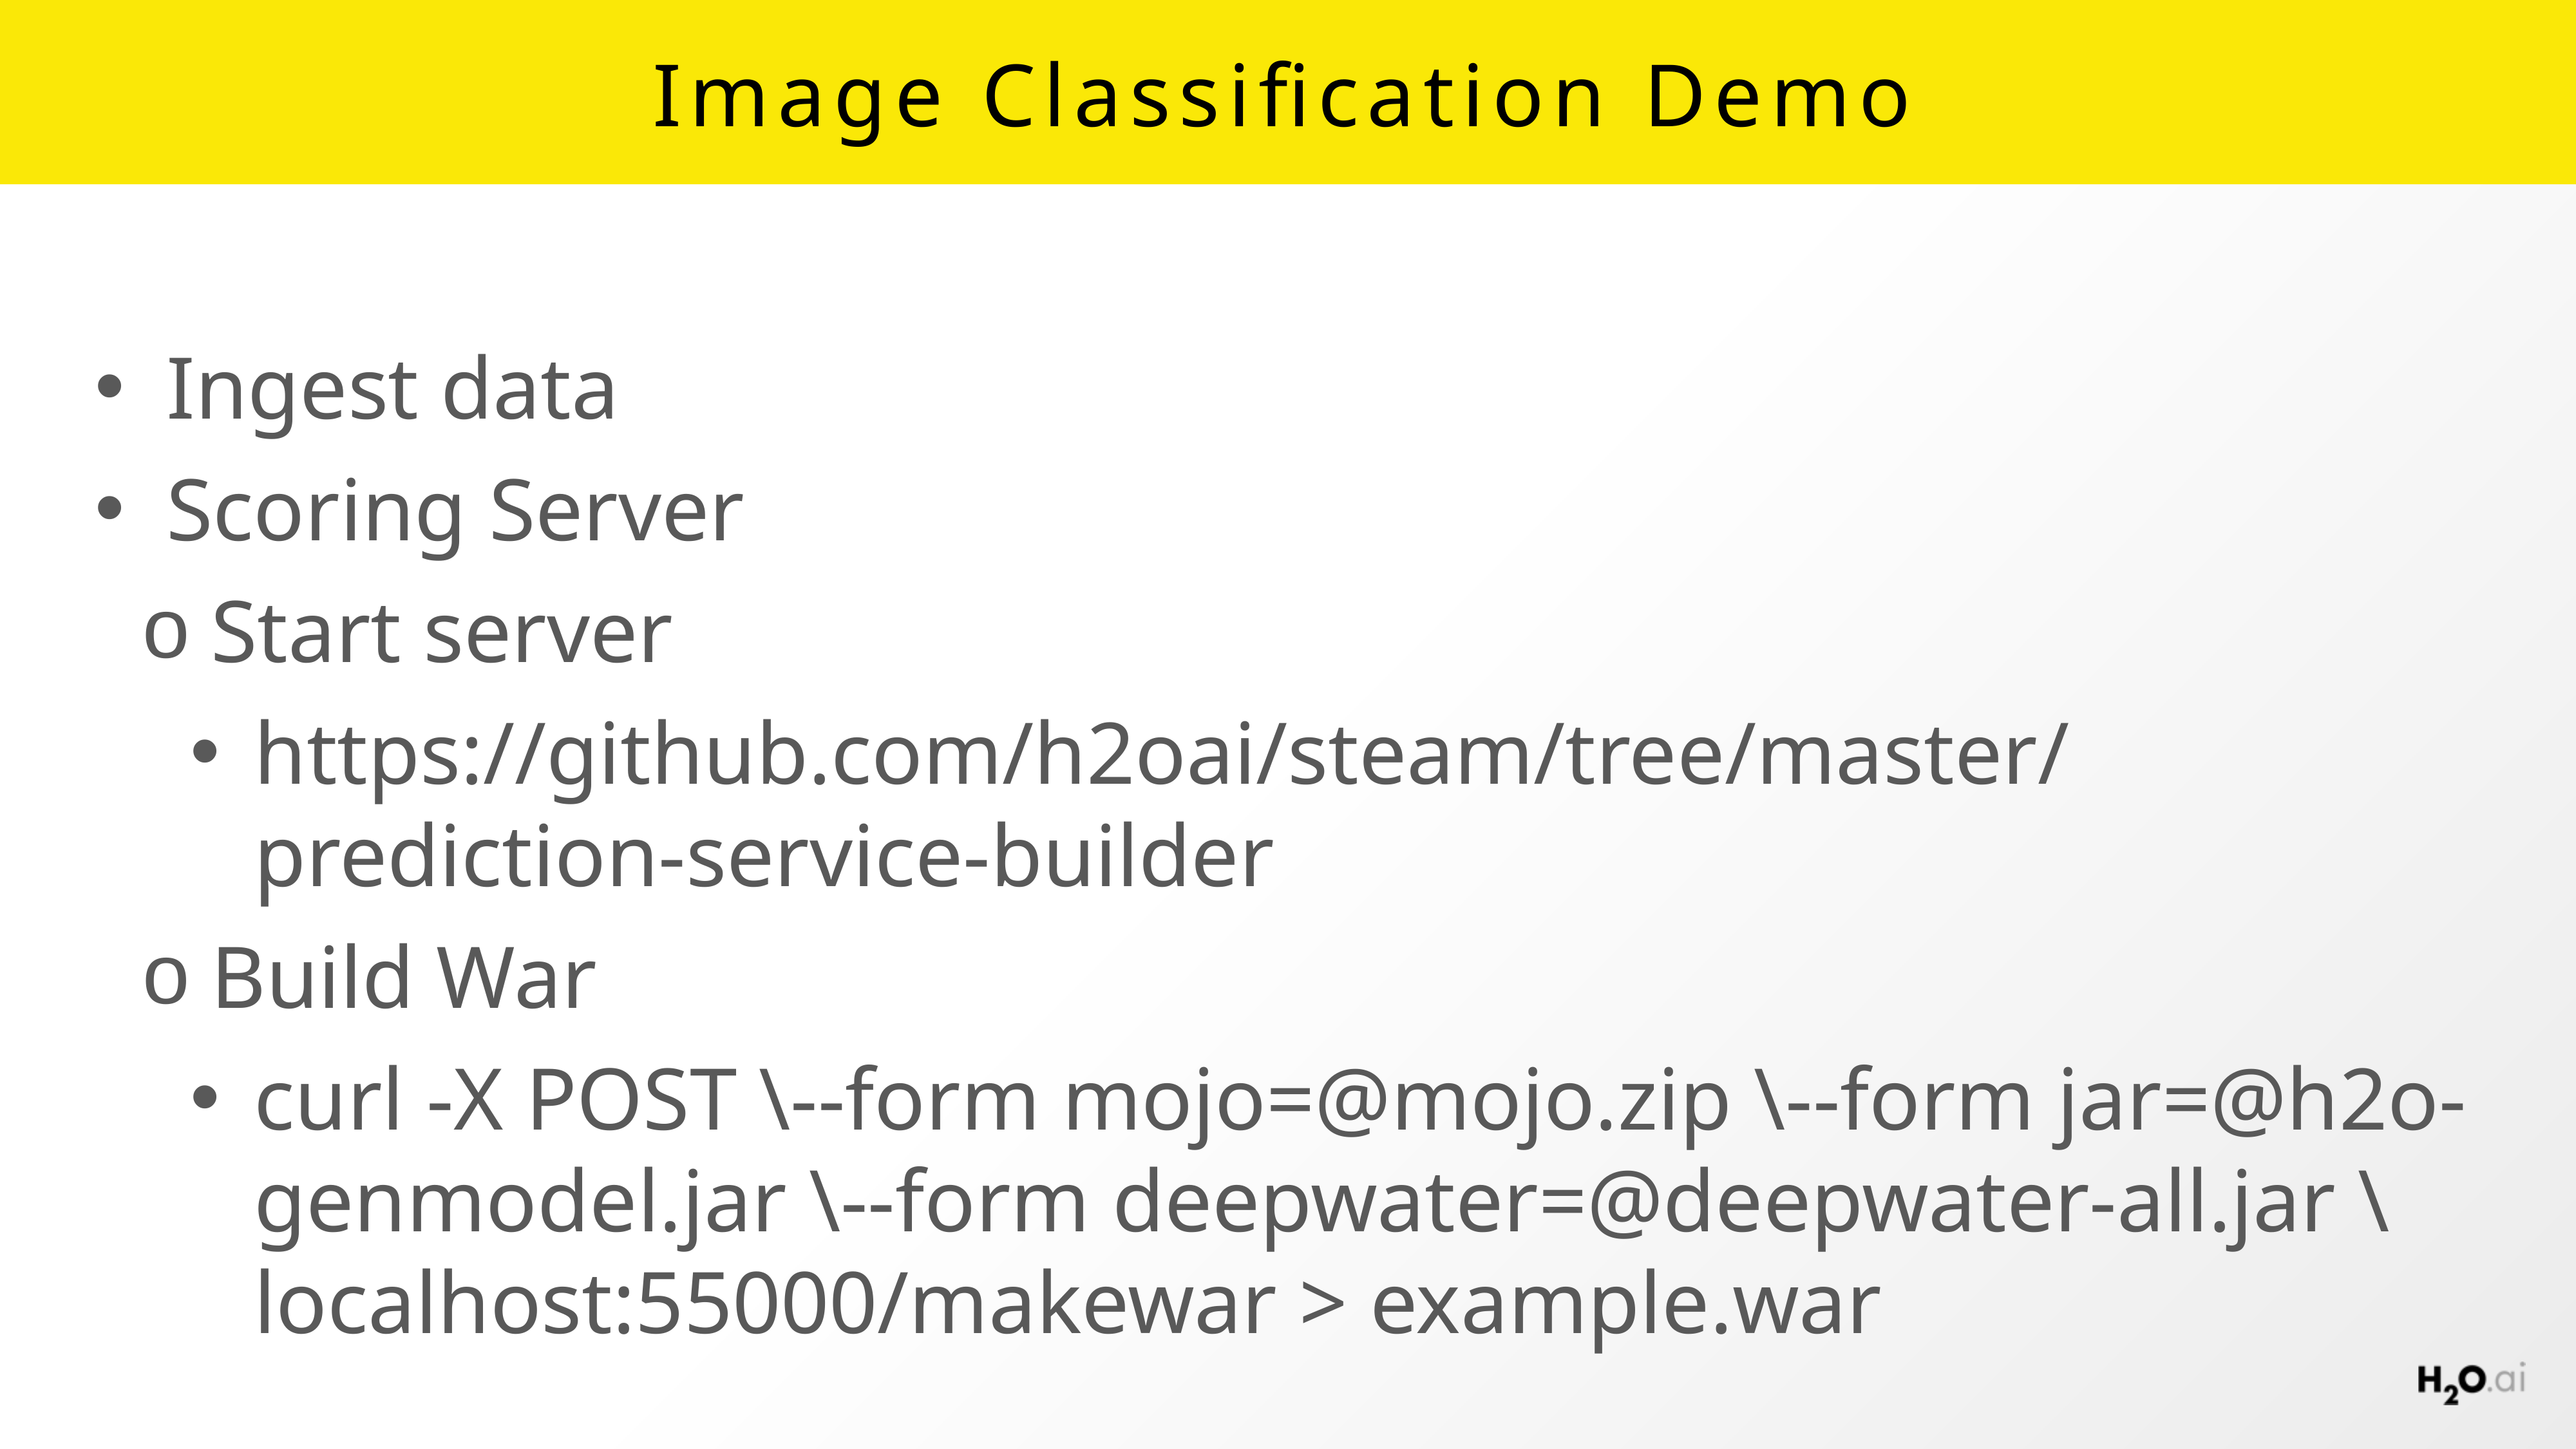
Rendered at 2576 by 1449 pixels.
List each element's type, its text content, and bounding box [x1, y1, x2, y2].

picture [2418, 1361, 2526, 1405]
title Image Classification Demo [57, 0, 2508, 186]
list Ingest data Scoring Server Start server https://github.com/h2oai/steam/tree/master/prediction-service-builder Build War curl -X POST \--form mojo=@mojo.zip \--form jar=@h2o-genmodel.jar \--form deepwater=@deepwater-all.jar \localhost:55000/makewar > example.war [84, 324, 2480, 1372]
